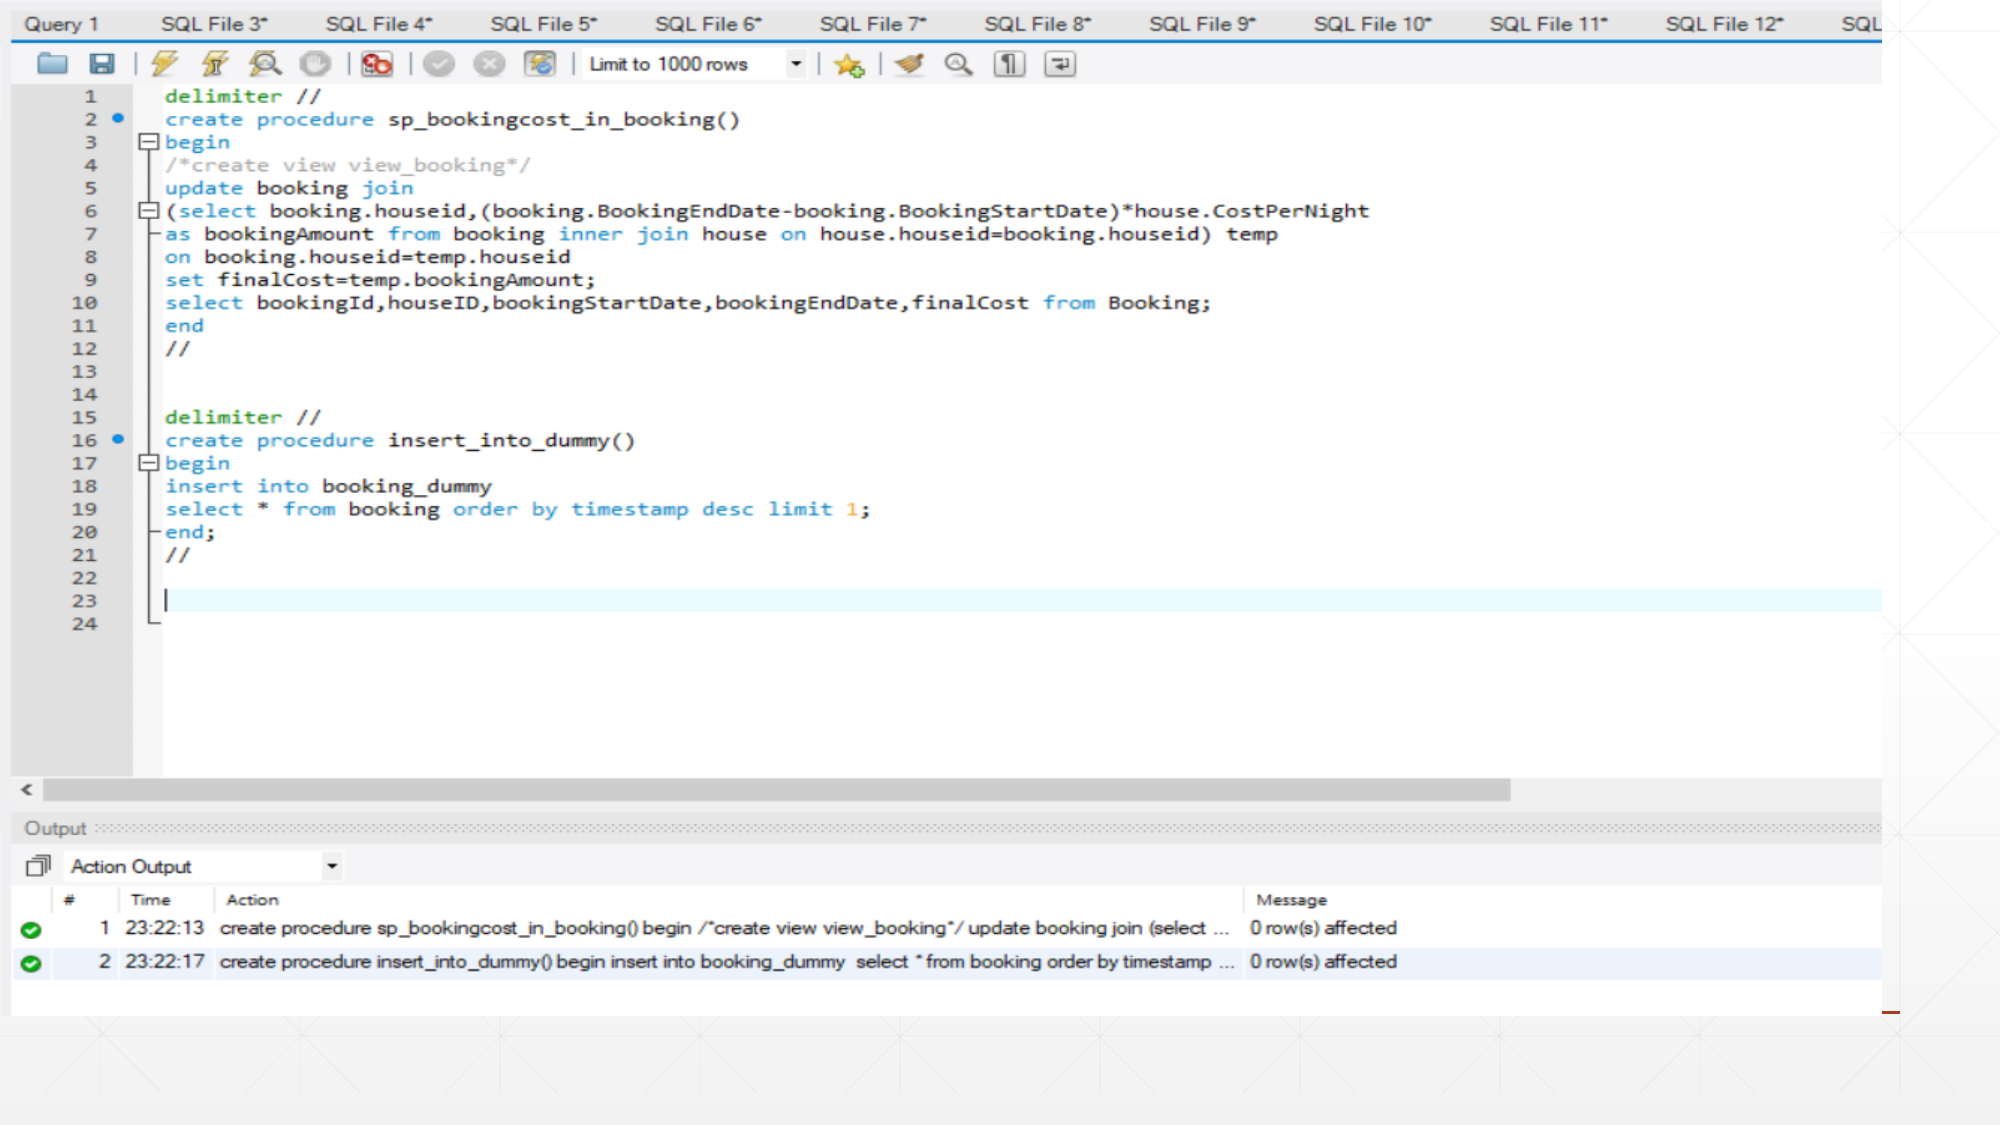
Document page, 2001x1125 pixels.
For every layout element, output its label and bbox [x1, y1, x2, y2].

picture [0, 0, 1882, 1016]
